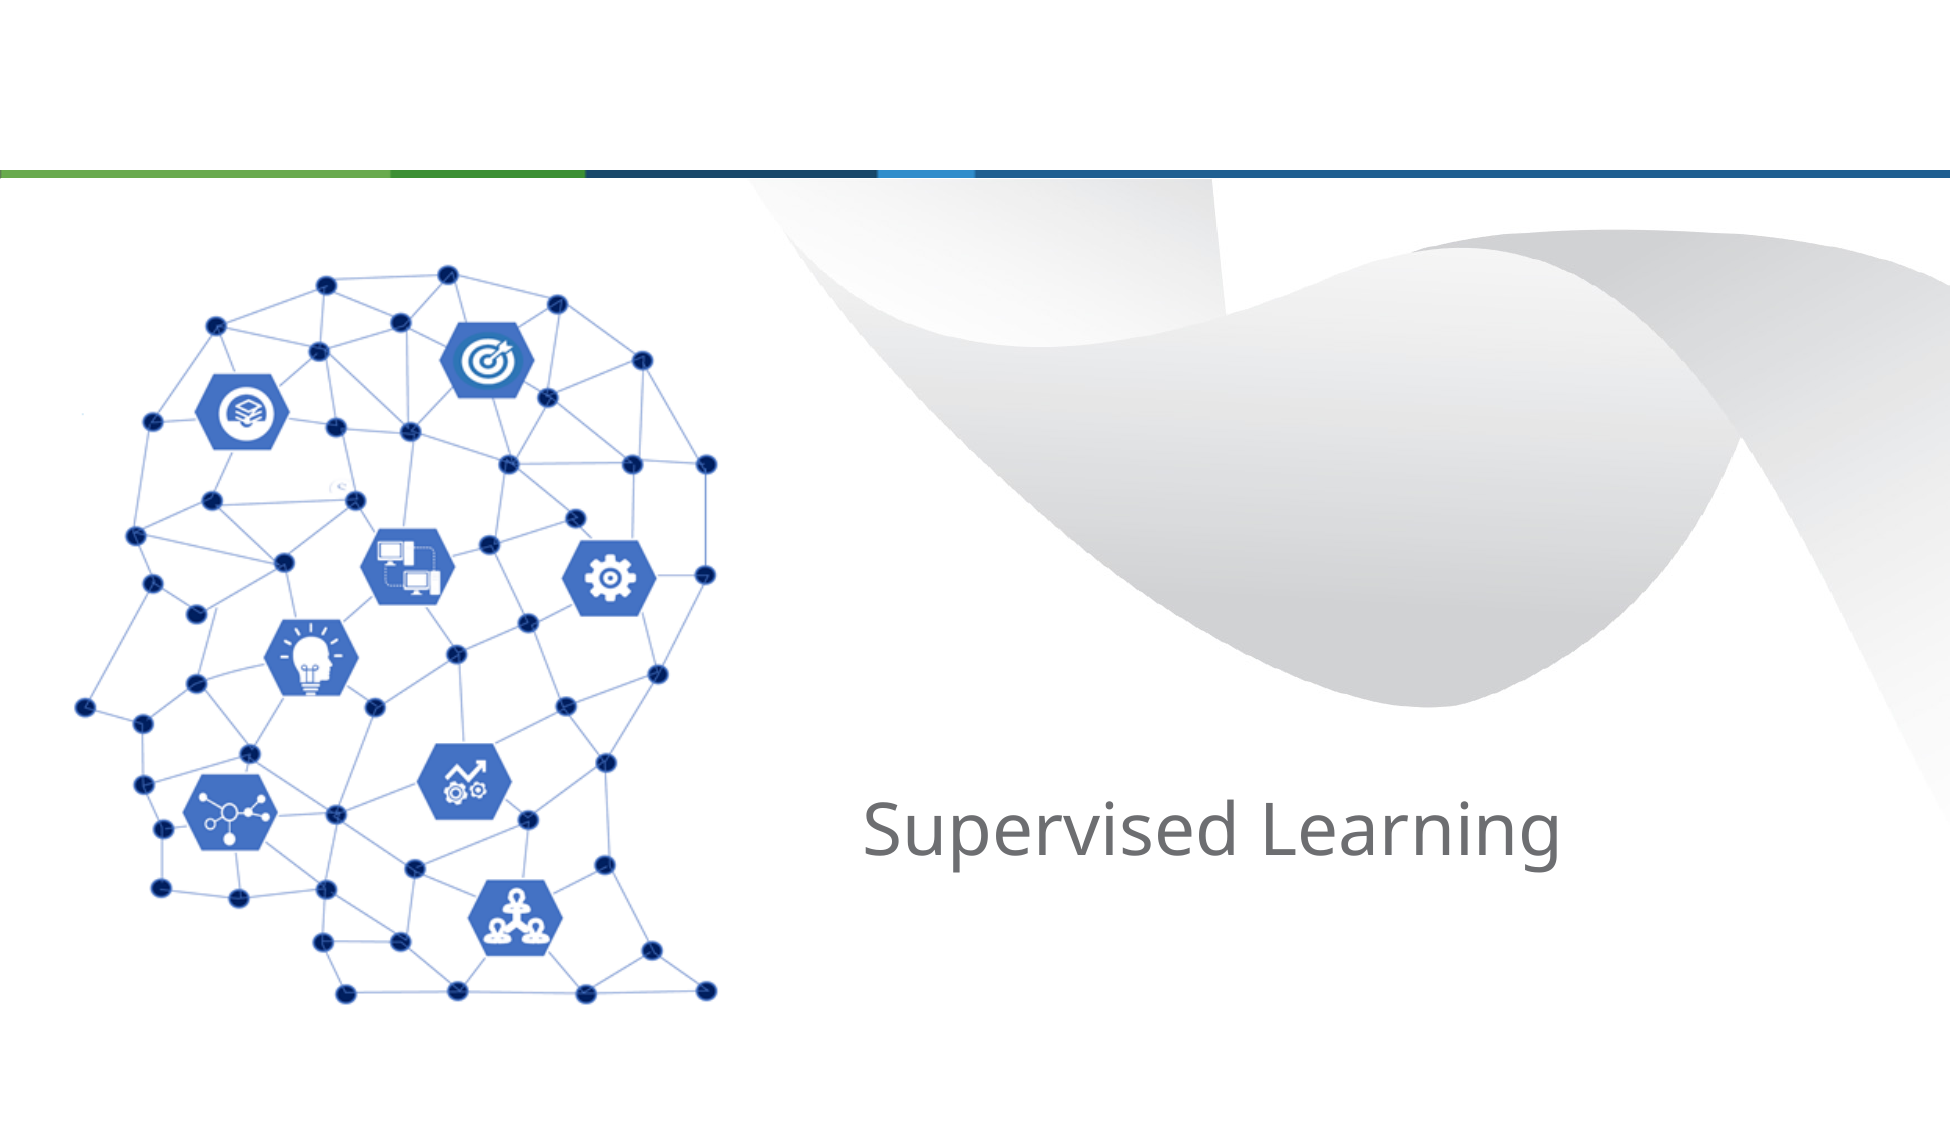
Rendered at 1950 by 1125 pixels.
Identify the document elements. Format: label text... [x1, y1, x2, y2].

picture [0, 170, 1950, 1123]
title Supervised Learning [862, 792, 1938, 962]
